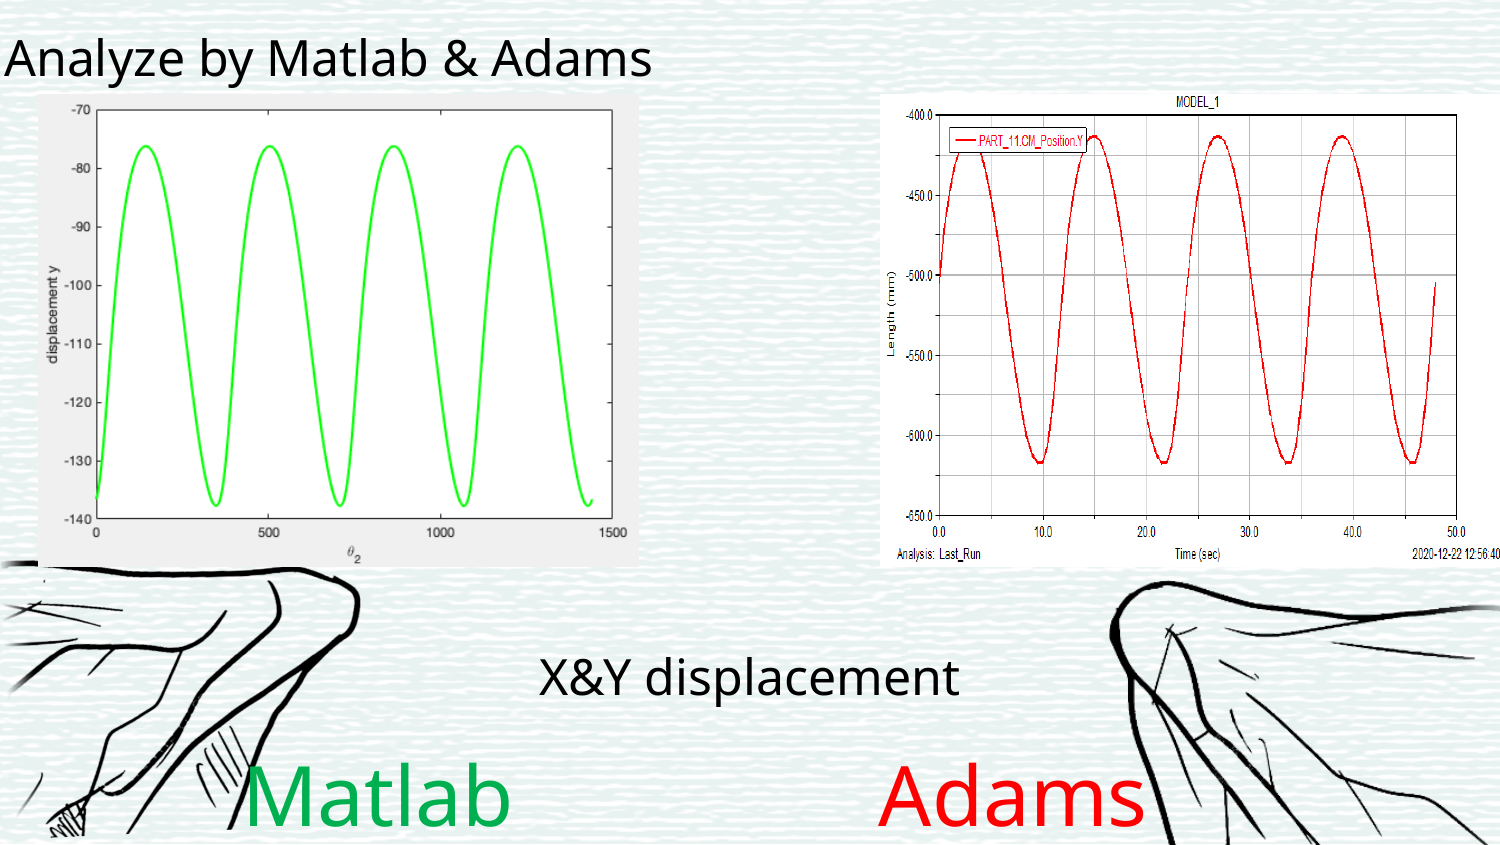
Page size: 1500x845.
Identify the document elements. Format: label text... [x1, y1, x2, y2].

text_box X&Y displacement [524, 637, 976, 713]
picture [880, 94, 1500, 568]
text_box Matlab [227, 735, 529, 845]
picture [1, 94, 639, 839]
picture [1109, 580, 1500, 845]
text_box Adams [864, 735, 1104, 845]
text_box Analyze by Matlab & Adams [0, 18, 669, 94]
